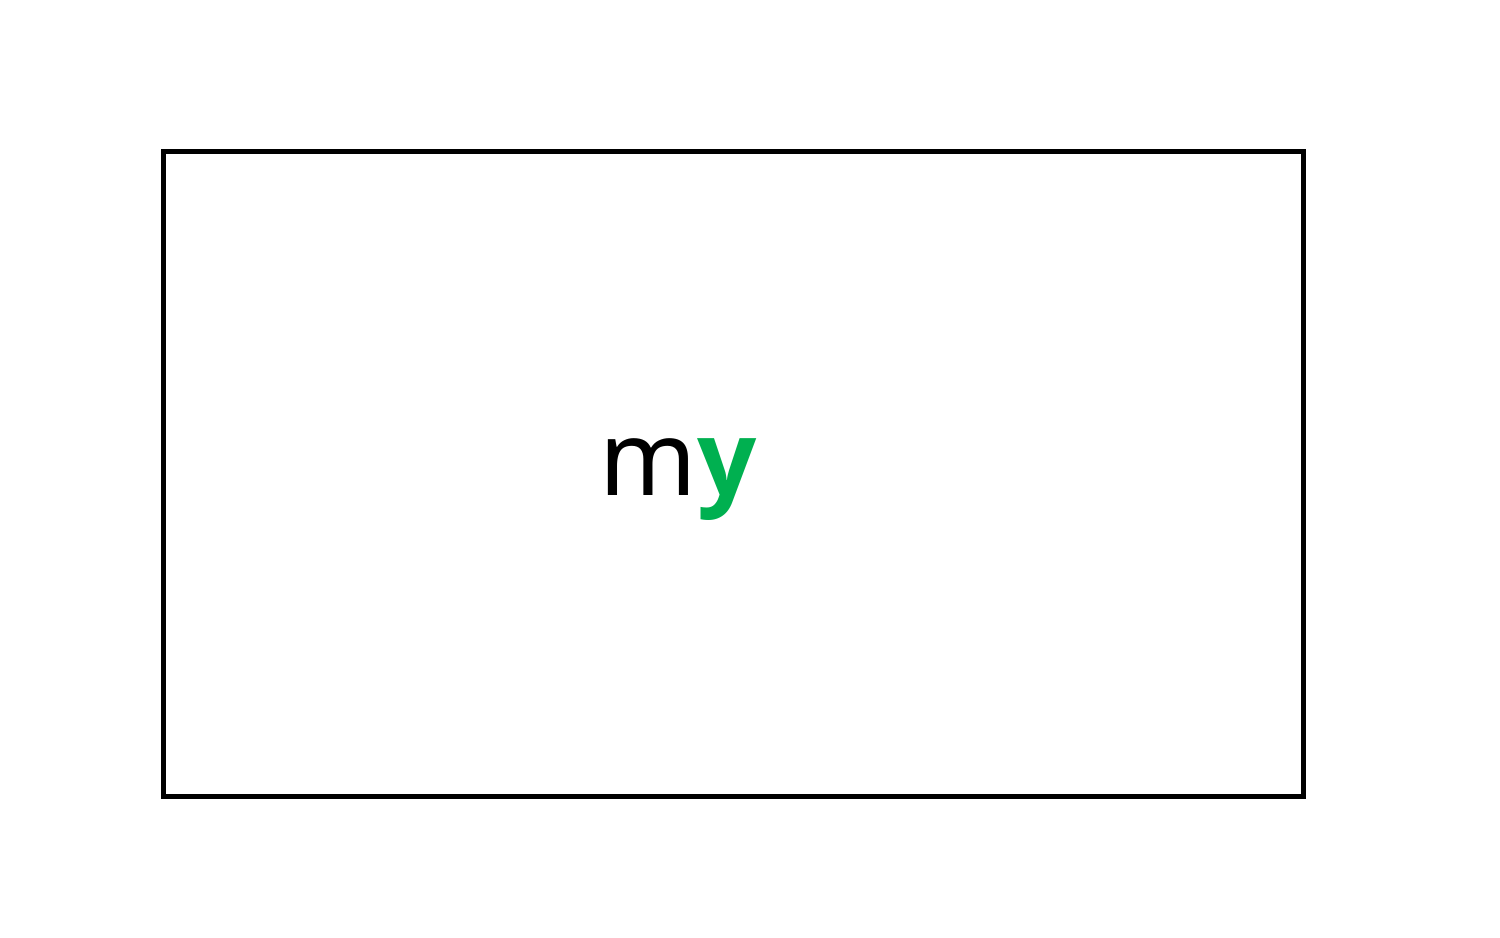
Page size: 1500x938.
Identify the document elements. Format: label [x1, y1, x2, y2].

text_box [163, 150, 1304, 797]
